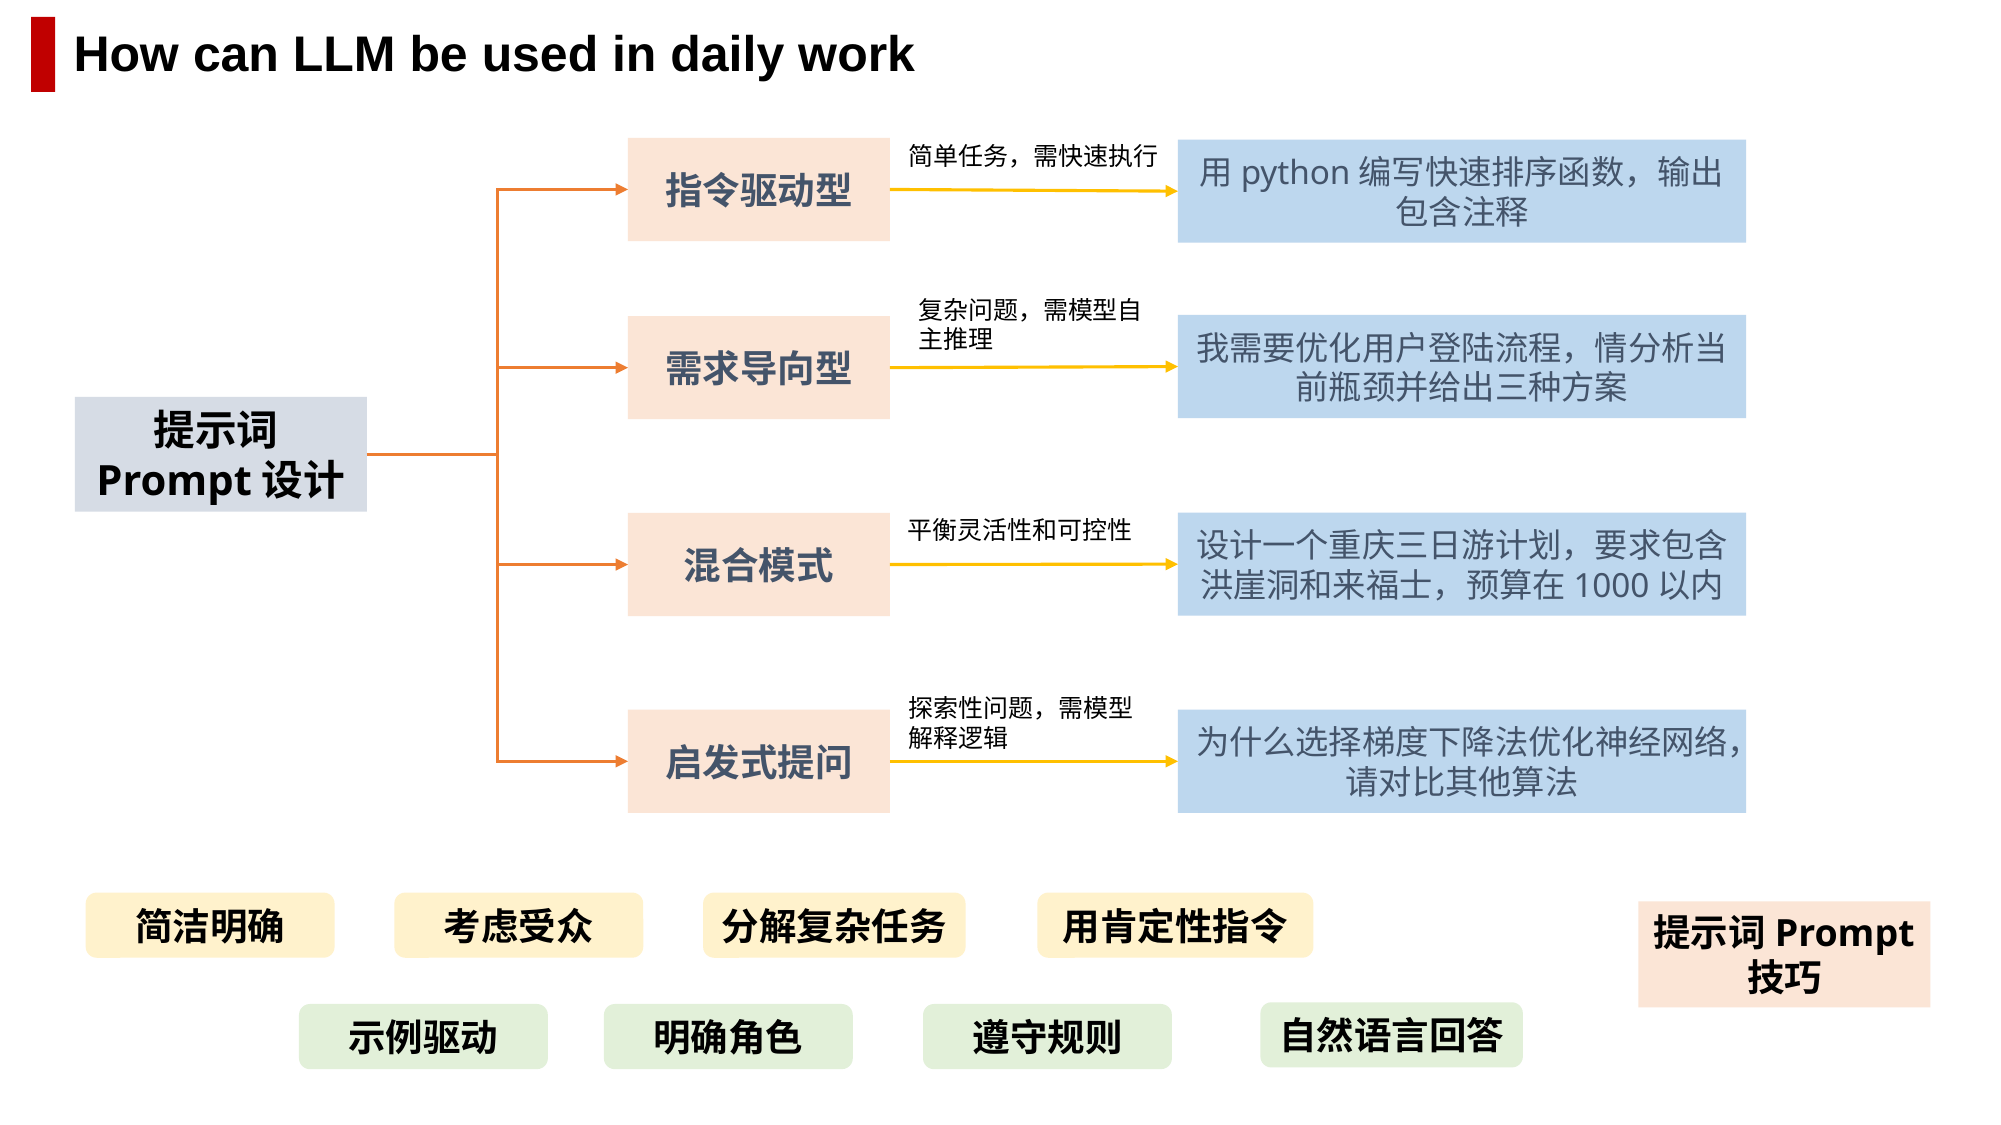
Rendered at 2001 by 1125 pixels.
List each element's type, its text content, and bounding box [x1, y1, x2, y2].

text_box 启发式提问 [627, 709, 891, 814]
text_box 指令驱动型 [627, 137, 891, 242]
text_box 需求导向型 [628, 315, 891, 420]
text_box 考虑受众 [393, 891, 645, 959]
text_box 为什么选择梯度下降法优化神经网络，请对比其他算法 [1177, 709, 1747, 814]
text_box 自然语言回答 [1259, 1001, 1524, 1069]
text_box 用python编写快速排序函数，输出包含注释 [1177, 139, 1747, 244]
text_box 简洁明确 [84, 891, 336, 959]
text_box 设计一个重庆三日游计划，要求包含洪崖洞和来福士，预算在1000以内 [1177, 512, 1747, 617]
text_box 遵守规则 [921, 1002, 1173, 1071]
text_box 分解复杂任务 [702, 891, 967, 959]
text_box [366, 189, 628, 367]
text_box 用肯定性指令 [1036, 891, 1315, 959]
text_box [366, 367, 628, 454]
text_box 提示词Prompt设计 [74, 396, 366, 512]
text_box 明确角色 [602, 1002, 854, 1071]
text_box 我需要优化用户登陆流程，情分析当前瓶颈并给出三种方案 [1177, 314, 1747, 419]
text_box 混合模式 [628, 512, 891, 617]
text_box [366, 454, 628, 762]
text_box [30, 16, 56, 93]
text_box 平衡灵活性和可控性 [892, 507, 1154, 553]
text_box 示例驱动 [297, 1002, 549, 1071]
text_box 复杂问题，需模型自主推理 [903, 286, 1165, 362]
text_box 提示词Prompt技巧 [1637, 900, 1931, 1008]
text_box 探索性问题，需模型解释逻辑 [894, 685, 1156, 761]
text_box How can LLM be used in daily work [58, 13, 931, 89]
text_box 简单任务，需快速执行 [894, 133, 1174, 178]
